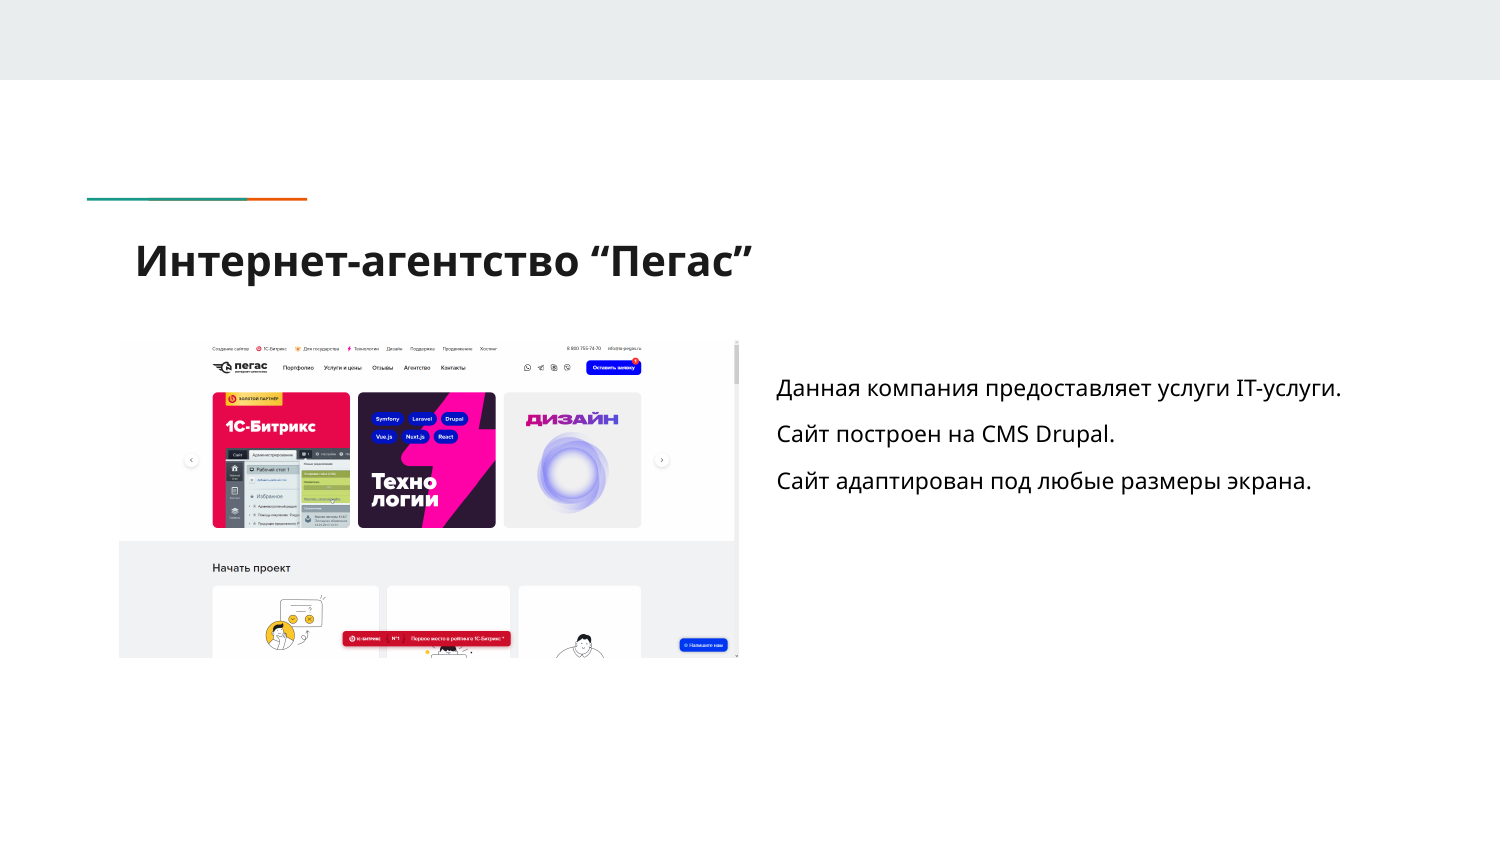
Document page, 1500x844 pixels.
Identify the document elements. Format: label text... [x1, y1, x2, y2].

list Данная компания предоставляет услуги IT-услуги. Сайт построен на CMS Drupal. Сайт адаптирован под любые размеры экрана. [761, 341, 1381, 712]
picture [119, 340, 739, 658]
title Интернет-агентство “Пегас” [119, 216, 1381, 305]
